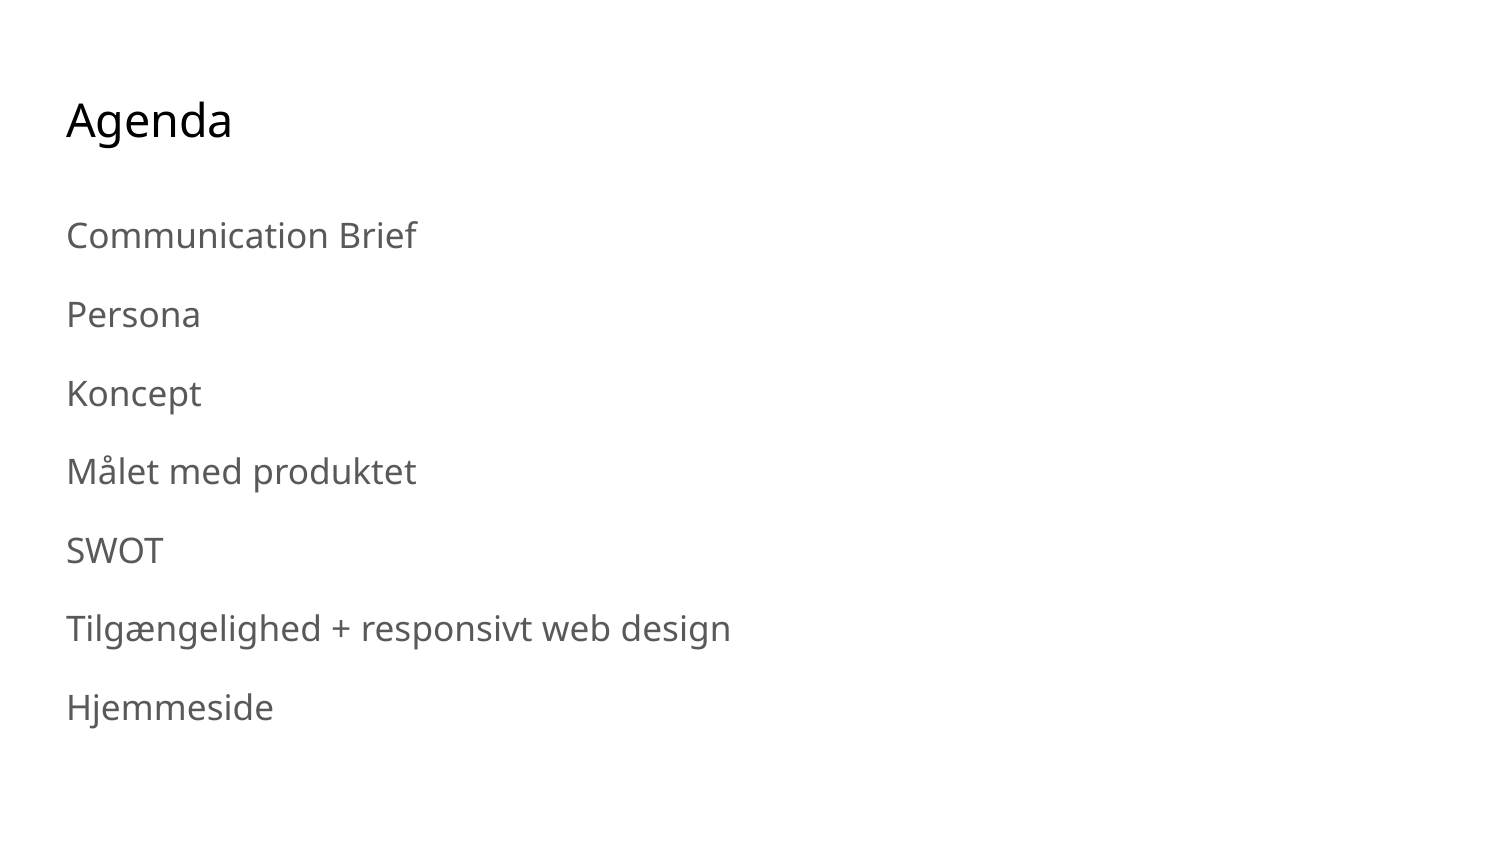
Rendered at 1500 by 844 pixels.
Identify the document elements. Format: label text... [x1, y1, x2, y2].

title Agenda [51, 72, 1449, 167]
list Communication Brief Persona Koncept Målet med produktet SWOT Tilgængelighed + responsivt web design Hjemmeside [51, 189, 1449, 750]
